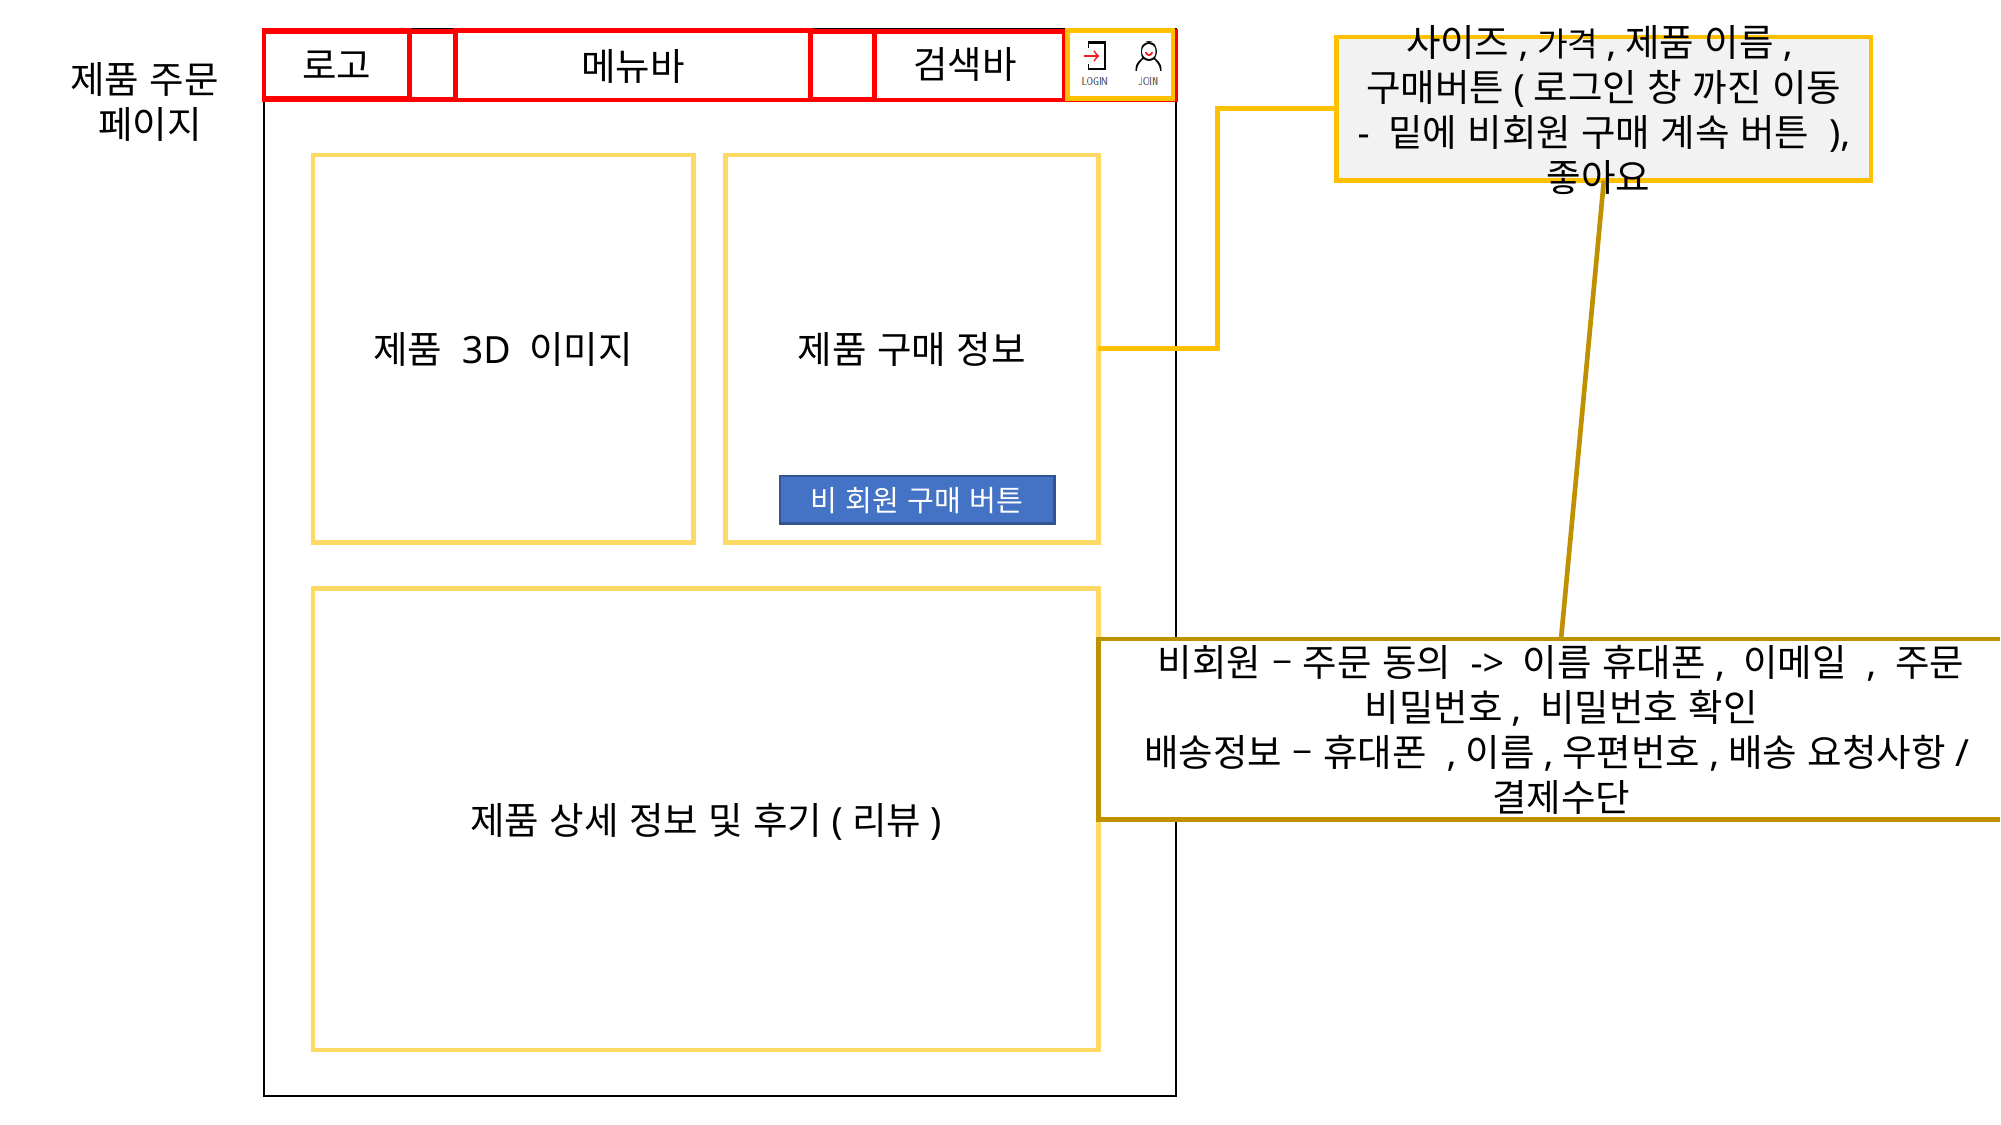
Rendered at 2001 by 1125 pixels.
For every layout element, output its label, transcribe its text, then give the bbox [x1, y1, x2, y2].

text_box 비 회원 구매 버튼 [779, 475, 1056, 525]
text_box 제품 구매 정보 [724, 154, 1099, 543]
text_box 제품 주문 페이지 [25, 49, 265, 154]
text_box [264, 30, 1176, 100]
text_box 제품 3D 이미지 [312, 154, 694, 543]
text_box 비회원 – 주문 동의 -> 이름 휴대폰, 이메일 , 주문 비밀번호, 비밀번호 확인 배송정보 – 휴대폰 ,이름,우편번호,배송 요청사항/결제수단 [1097, 638, 2000, 820]
text_box [263, 102, 1177, 1097]
text_box 사이즈,가격,제품 이름,구매버튼(로그인 창 까진 이동 - 밑에 비회원 구매 계속 버튼 ), 좋아요 [1336, 36, 1872, 182]
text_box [1098, 108, 1337, 349]
text_box 제품 상세 정보 및 후기(리뷰) [312, 588, 1099, 1051]
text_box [1561, 180, 1604, 640]
